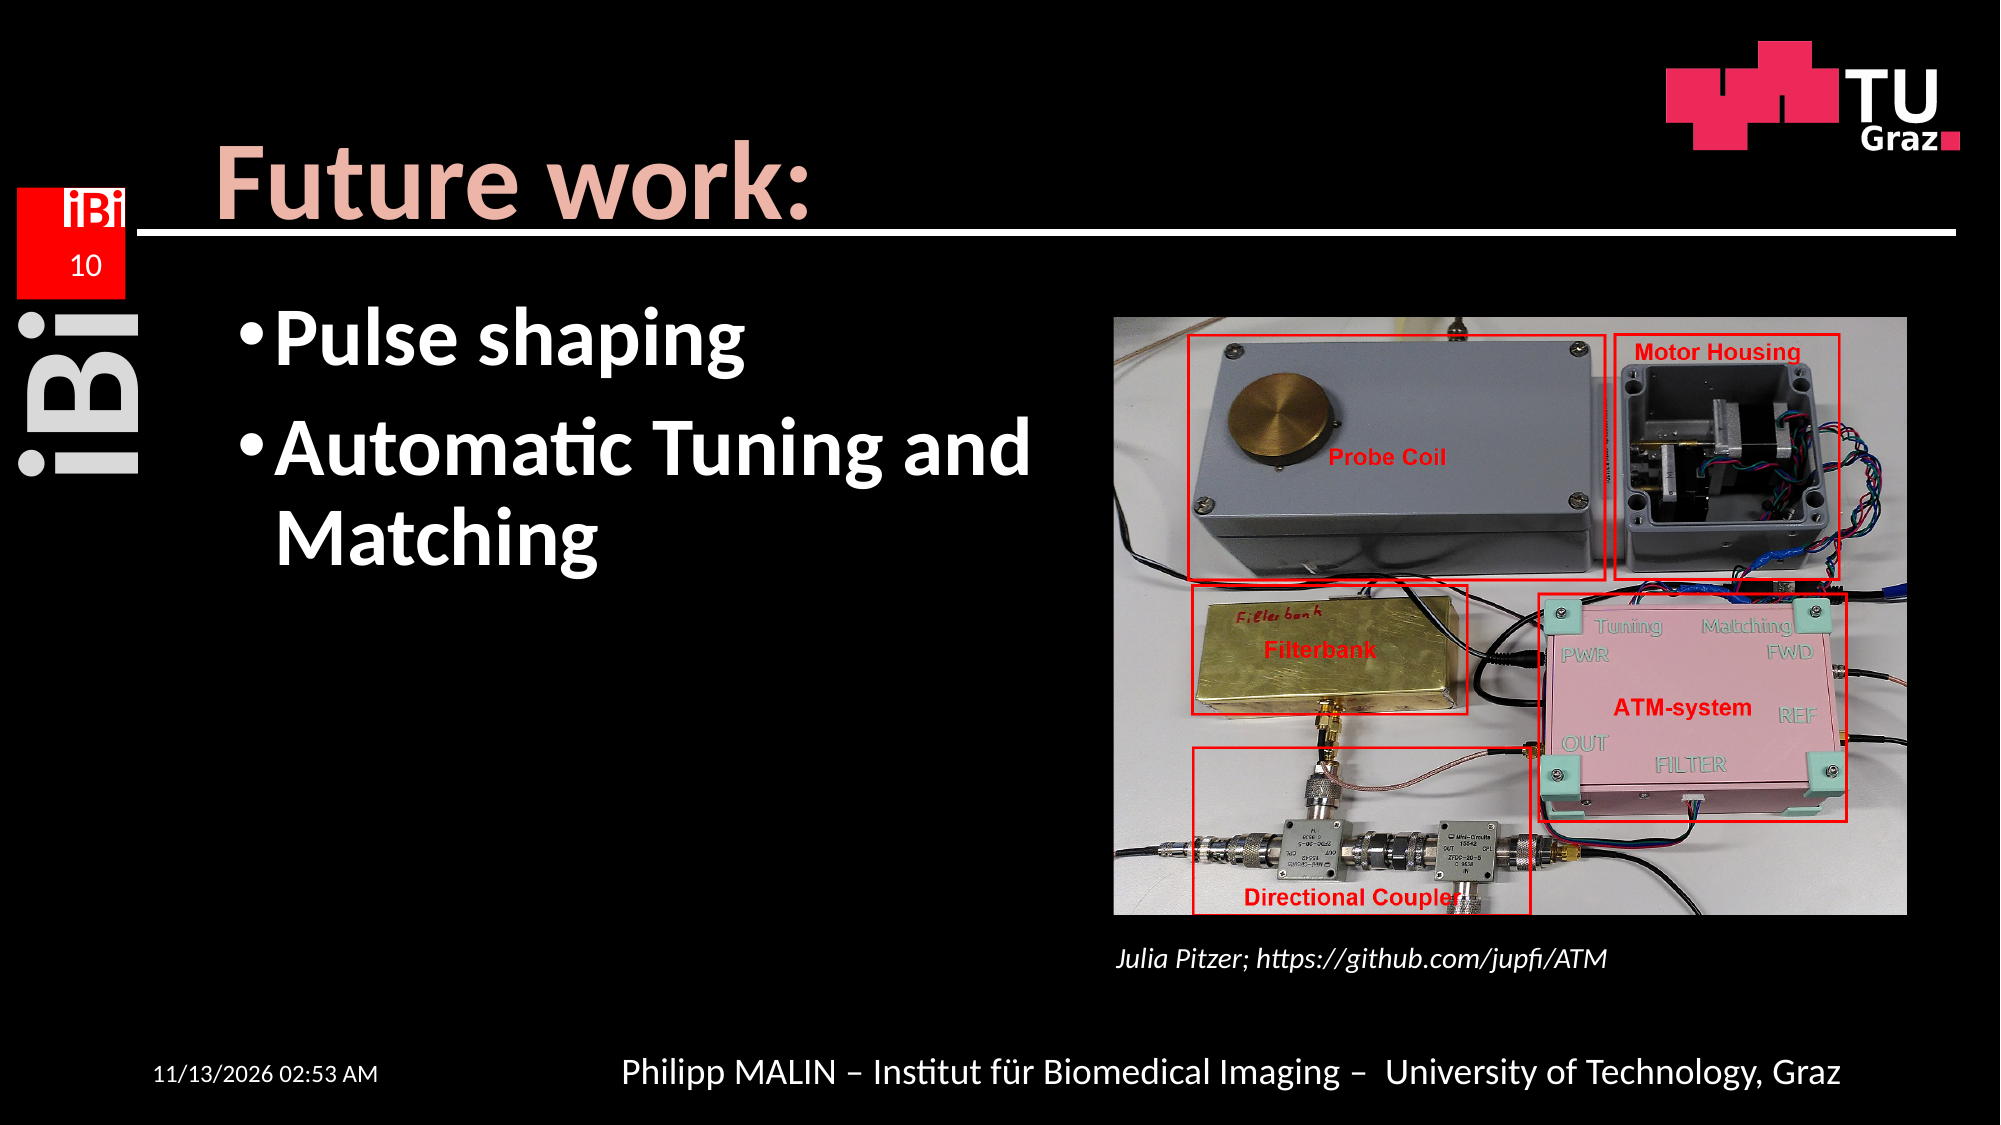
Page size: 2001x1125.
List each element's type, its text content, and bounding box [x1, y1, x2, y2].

slide_number 10 [17, 232, 118, 293]
picture [1113, 317, 1907, 915]
picture [1658, 22, 1964, 176]
list Pulse shaping Automatic Tuning and Matching [222, 285, 1198, 1009]
text_box Julia Pitzer; https://github.com/jupfi/ATM [1101, 931, 1624, 982]
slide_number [137, 1042, 588, 1103]
list Future work: [199, 116, 1627, 252]
